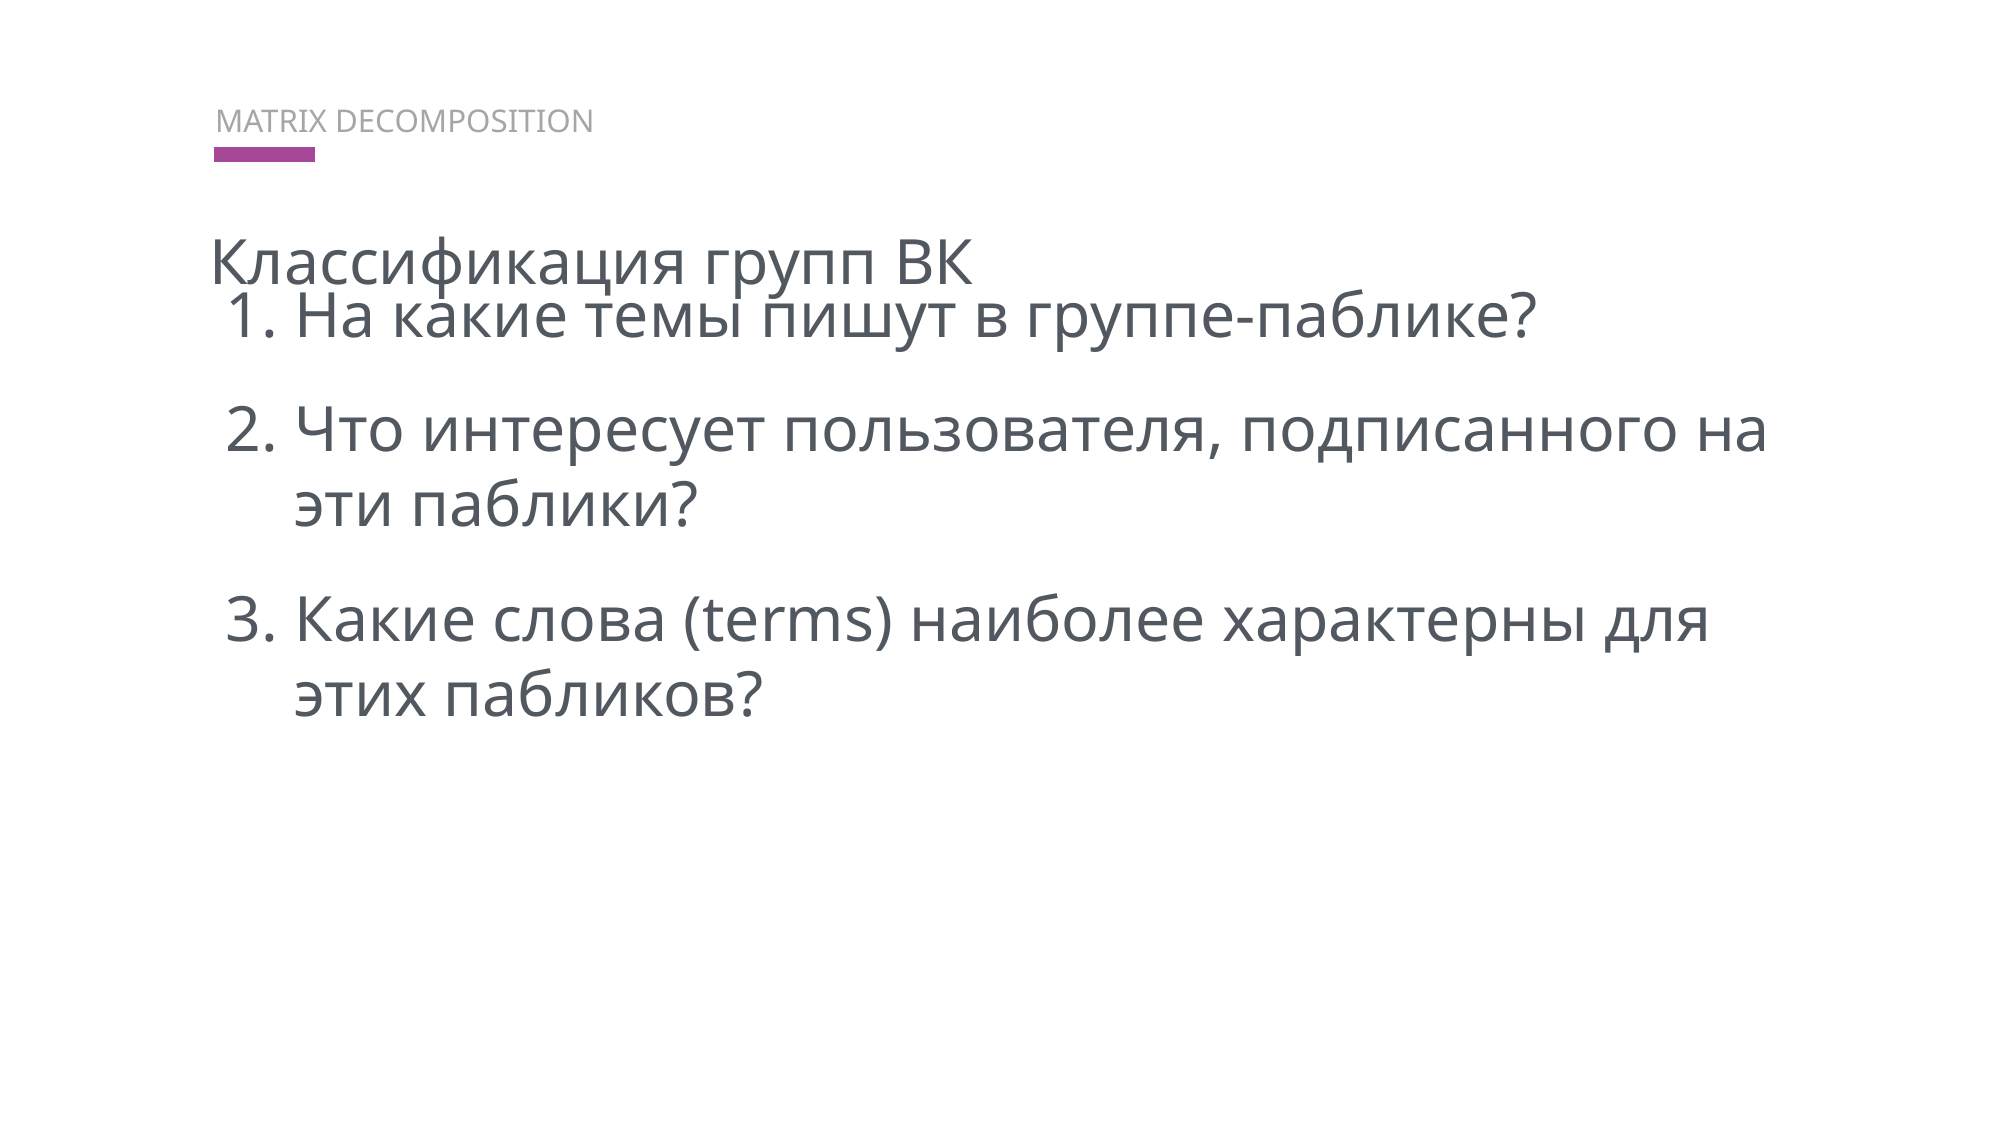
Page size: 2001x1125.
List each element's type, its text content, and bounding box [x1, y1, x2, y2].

text_box Классификация групп ВК [204, 195, 1794, 335]
text_box На какие темы пишут в группе-паблике? Что интересует пользователя, подписанного на эти паблики? Какие слова (terms) наиболее характерны для этих пабликов? [215, 270, 1796, 1125]
text_box MATRIX DECOMPOSITION [211, 85, 1800, 139]
